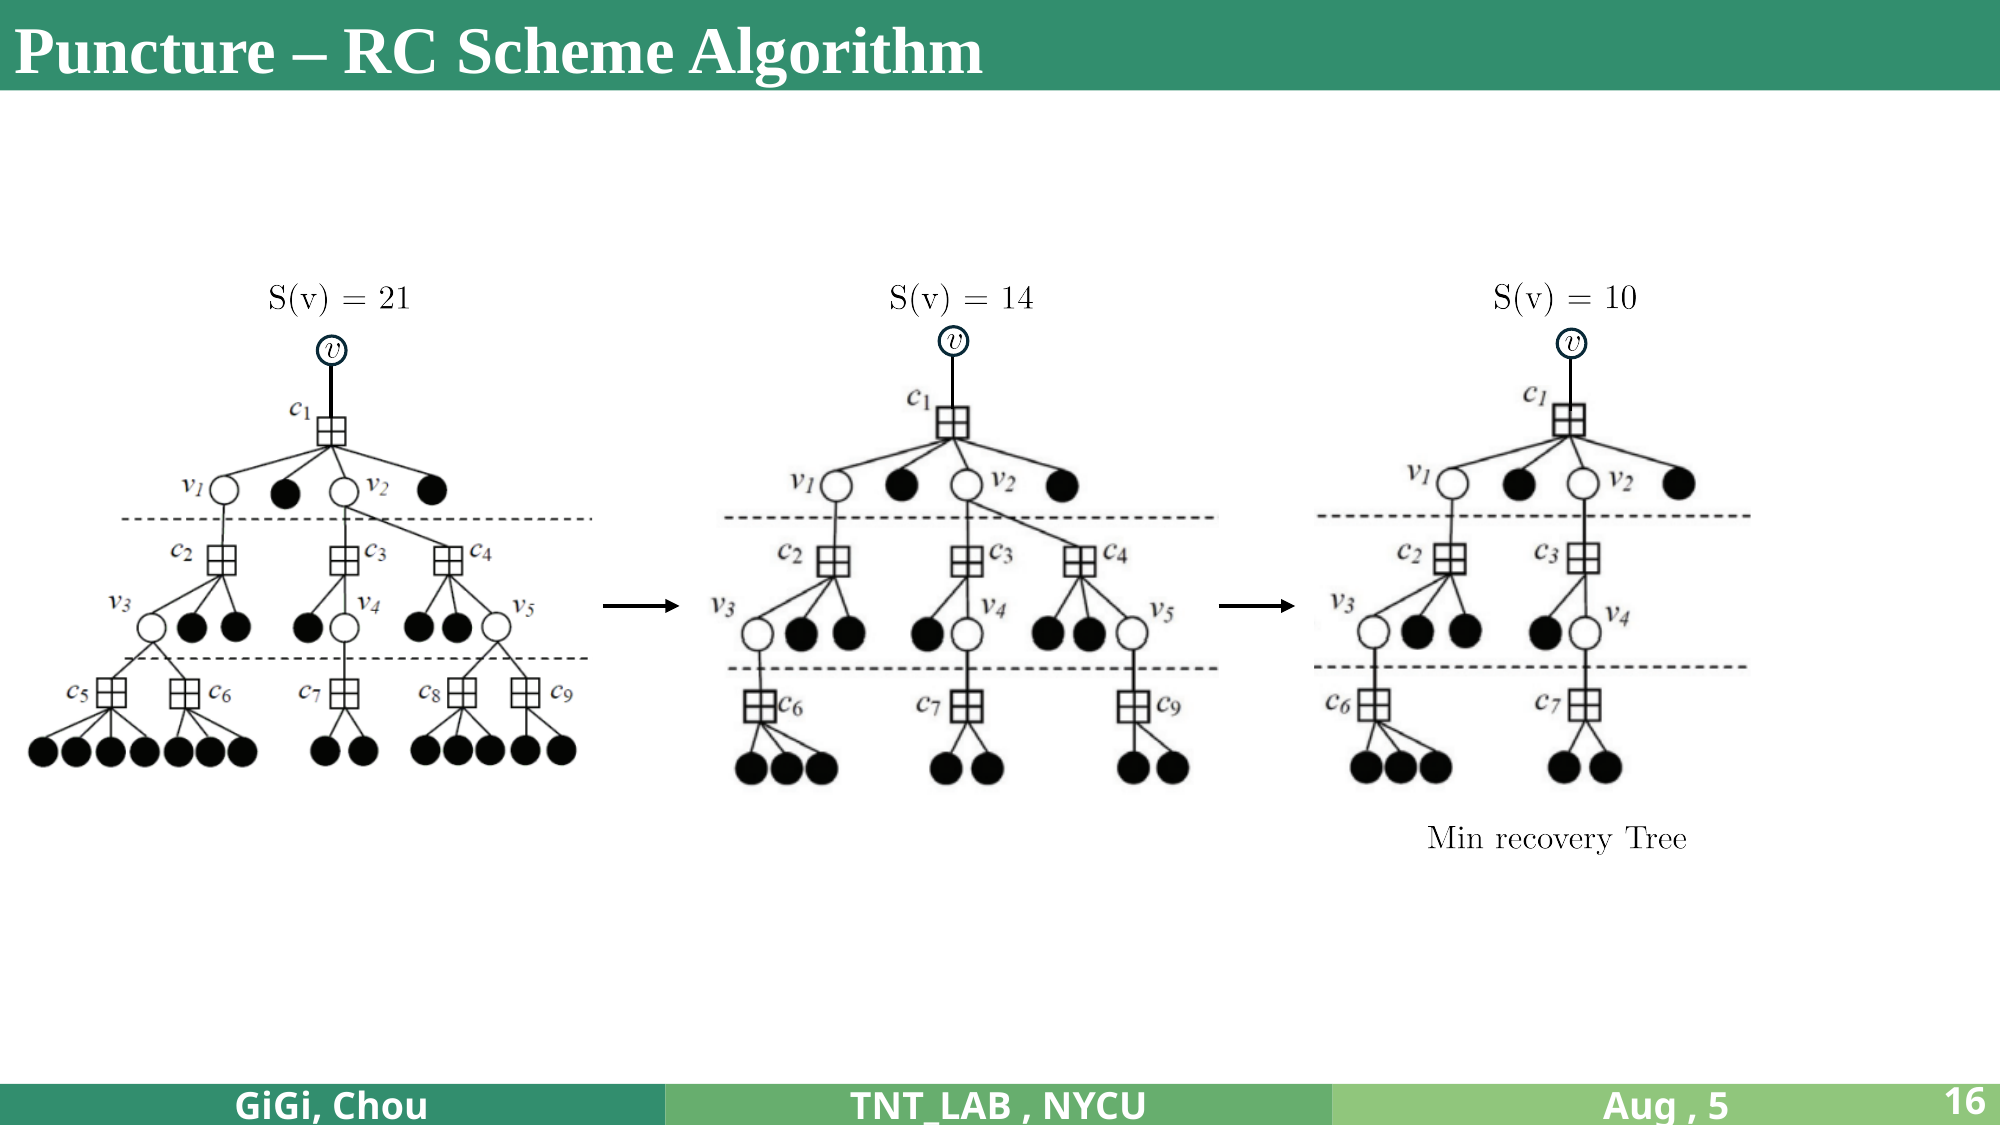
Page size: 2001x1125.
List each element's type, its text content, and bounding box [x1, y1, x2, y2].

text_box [1313, 328, 1765, 799]
picture [1428, 825, 1687, 856]
picture [1494, 282, 1636, 317]
picture [269, 282, 410, 317]
picture [891, 282, 1033, 317]
slide_number 16 [1551, 1083, 2000, 1121]
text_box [697, 326, 1220, 799]
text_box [21, 335, 593, 790]
text_box Puncture – RC Scheme Algorithm [0, 0, 1746, 95]
